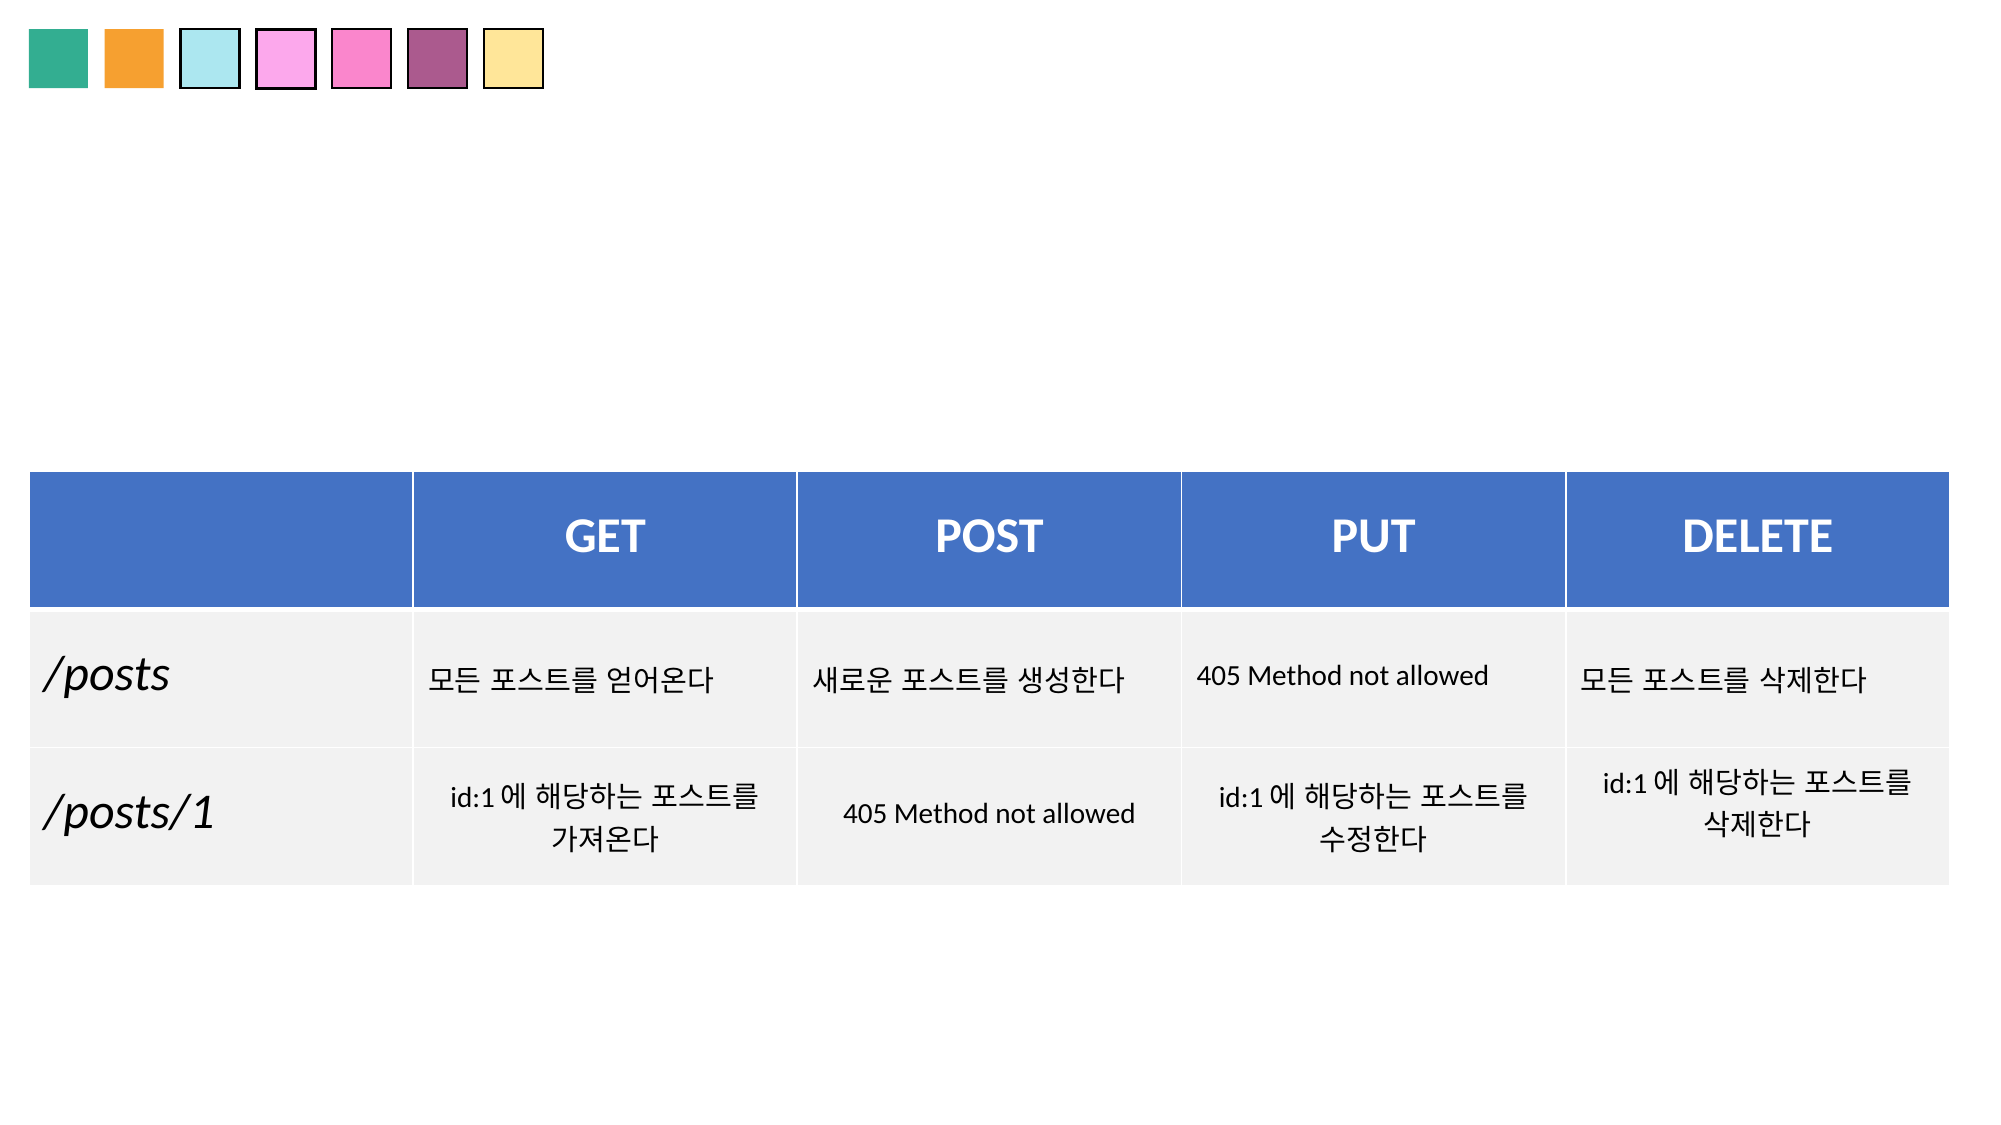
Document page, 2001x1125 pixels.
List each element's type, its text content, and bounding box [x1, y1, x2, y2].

text_box [483, 28, 544, 89]
text_box [331, 28, 392, 89]
text_box [104, 28, 165, 89]
table_cell 새로운 포스트를 생성한다 [798, 612, 1181, 747]
table_cell /posts [30, 612, 412, 747]
table_cell id:1에 해당하는 포스트를 가져온다 [414, 748, 796, 885]
table_cell 모든 포스트를 얻어온다 [414, 612, 796, 747]
table_cell 405 Method not allowed [1182, 612, 1565, 747]
table_header DELETE [1567, 472, 1949, 607]
text_box [179, 28, 241, 89]
table_header PUT [1182, 472, 1565, 607]
table_cell /posts/1 [30, 748, 412, 885]
text_box [407, 28, 468, 89]
text_box [28, 28, 89, 89]
table_header POST [798, 472, 1181, 607]
text_box [255, 28, 316, 89]
table_cell id:1에 해당하는 포스트를 삭제한다 [1567, 748, 1949, 885]
table_cell id:1에 해당하는 포스트를 수정한다 [1182, 748, 1565, 885]
table_header GET [414, 472, 796, 607]
table_header [30, 472, 412, 607]
table_cell 405 Method not allowed [798, 748, 1181, 885]
table_cell 모든 포스트를 삭제한다 [1567, 612, 1949, 747]
